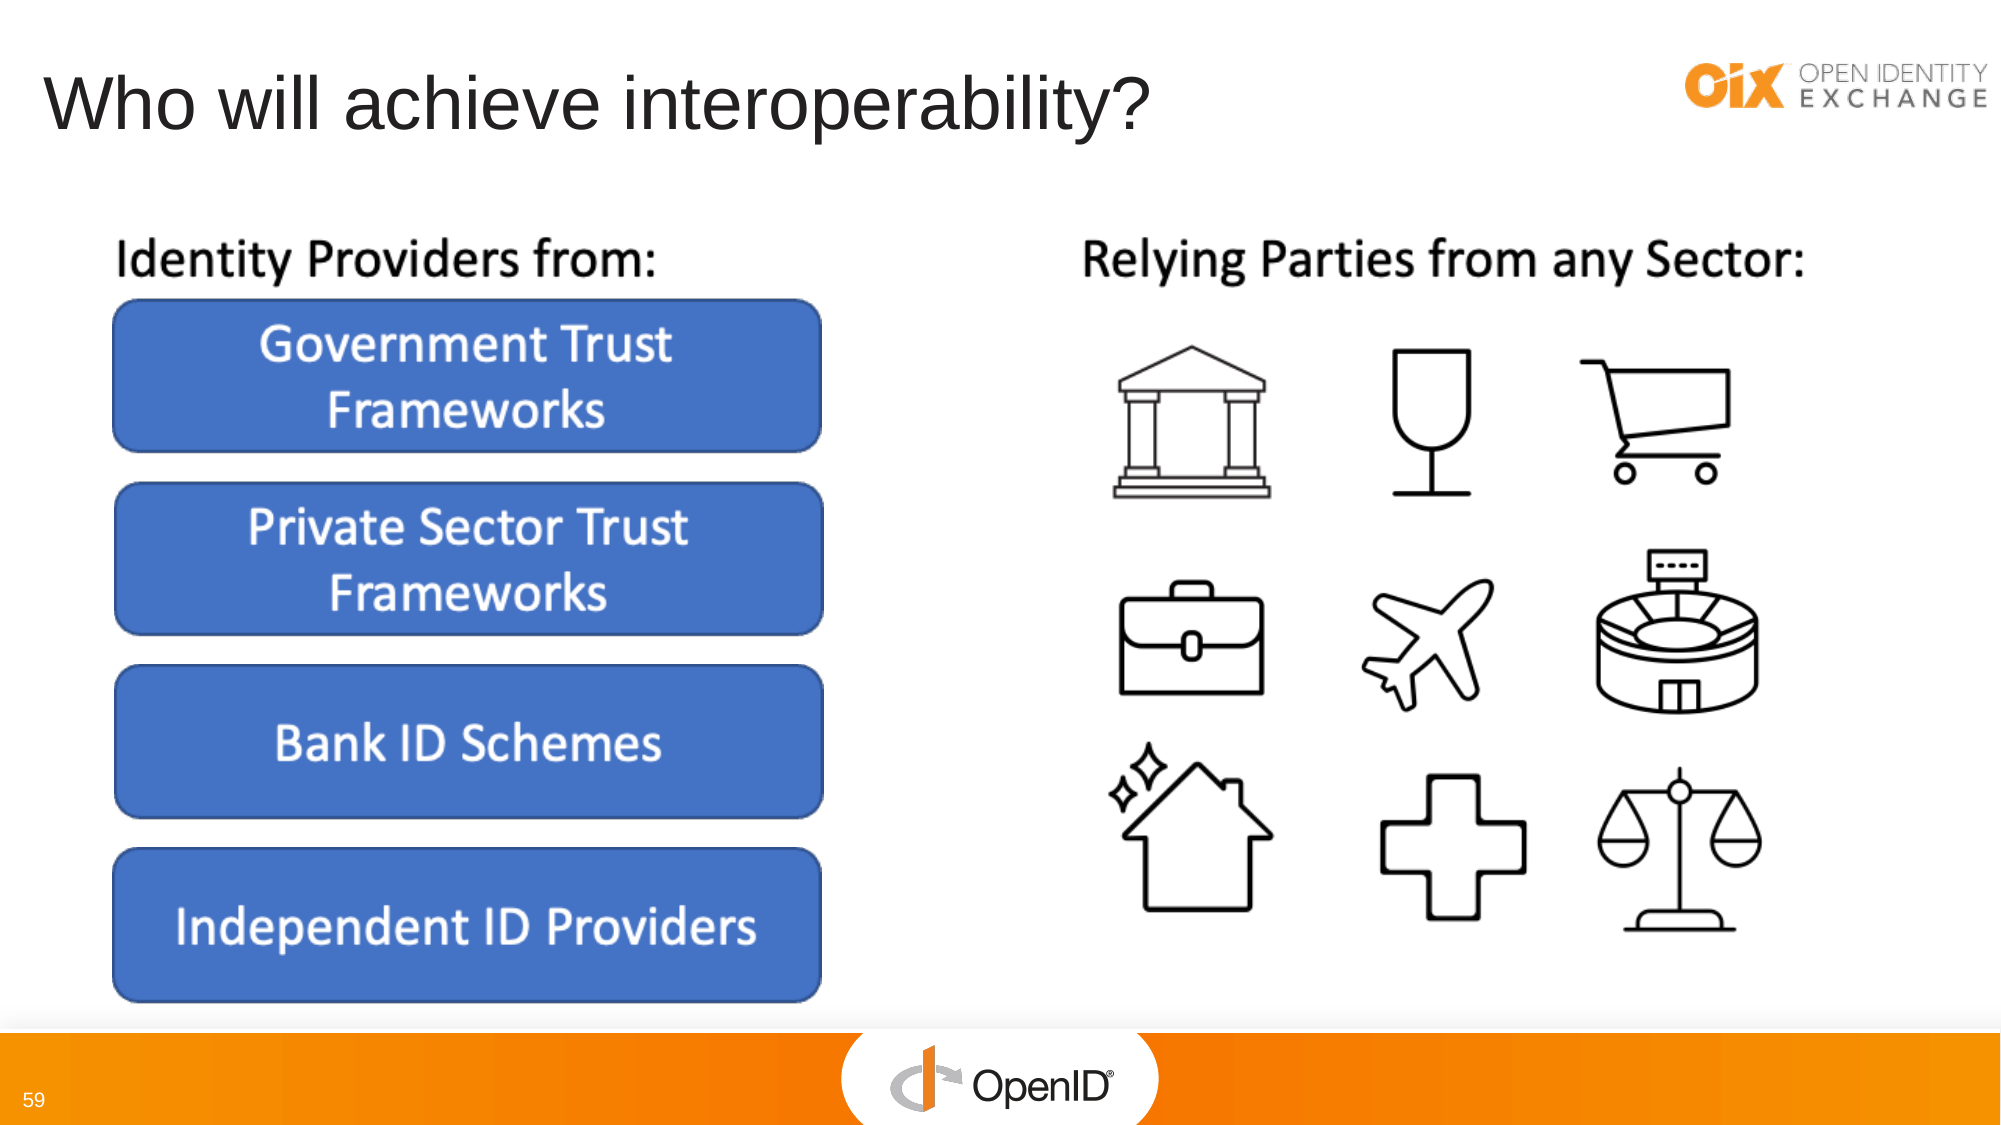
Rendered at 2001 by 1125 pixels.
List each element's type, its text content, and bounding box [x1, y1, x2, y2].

text_box Who will achieve interoperability? [28, 38, 1929, 173]
picture [79, 206, 824, 663]
picture [114, 664, 824, 821]
picture [111, 847, 822, 1005]
picture [873, 206, 1843, 1125]
text_box [1929, 57, 2000, 120]
picture [1685, 62, 1988, 108]
